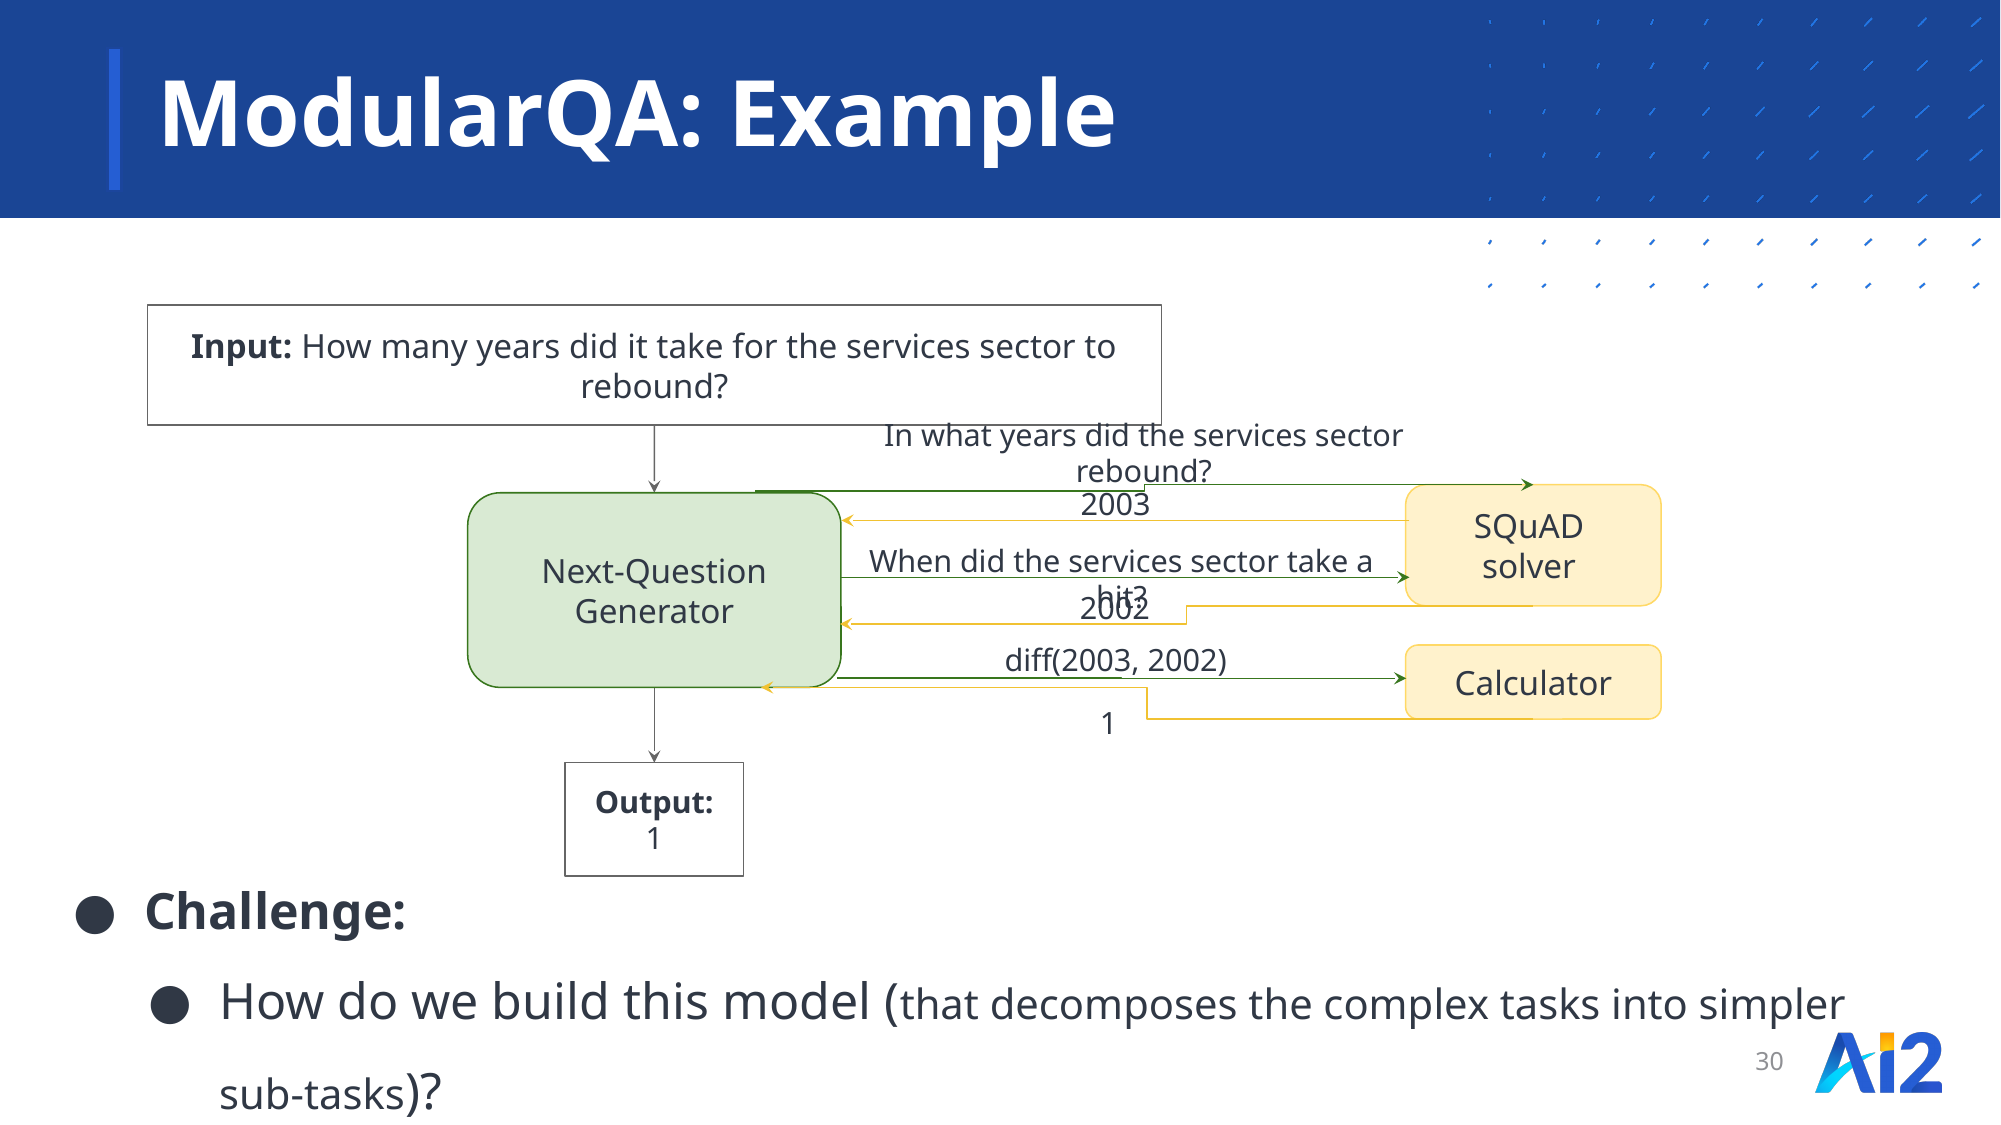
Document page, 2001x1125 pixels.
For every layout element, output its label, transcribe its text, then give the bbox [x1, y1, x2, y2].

text_box Challenge: How do we build this model (that decomposes the complex tasks into simpler sub-tasks)? [24, 859, 1933, 1125]
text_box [147, 305, 1662, 841]
picture [1487, 0, 2000, 289]
picture [1933, 1032, 1942, 1093]
title ModularQA: Example [137, 47, 1863, 206]
